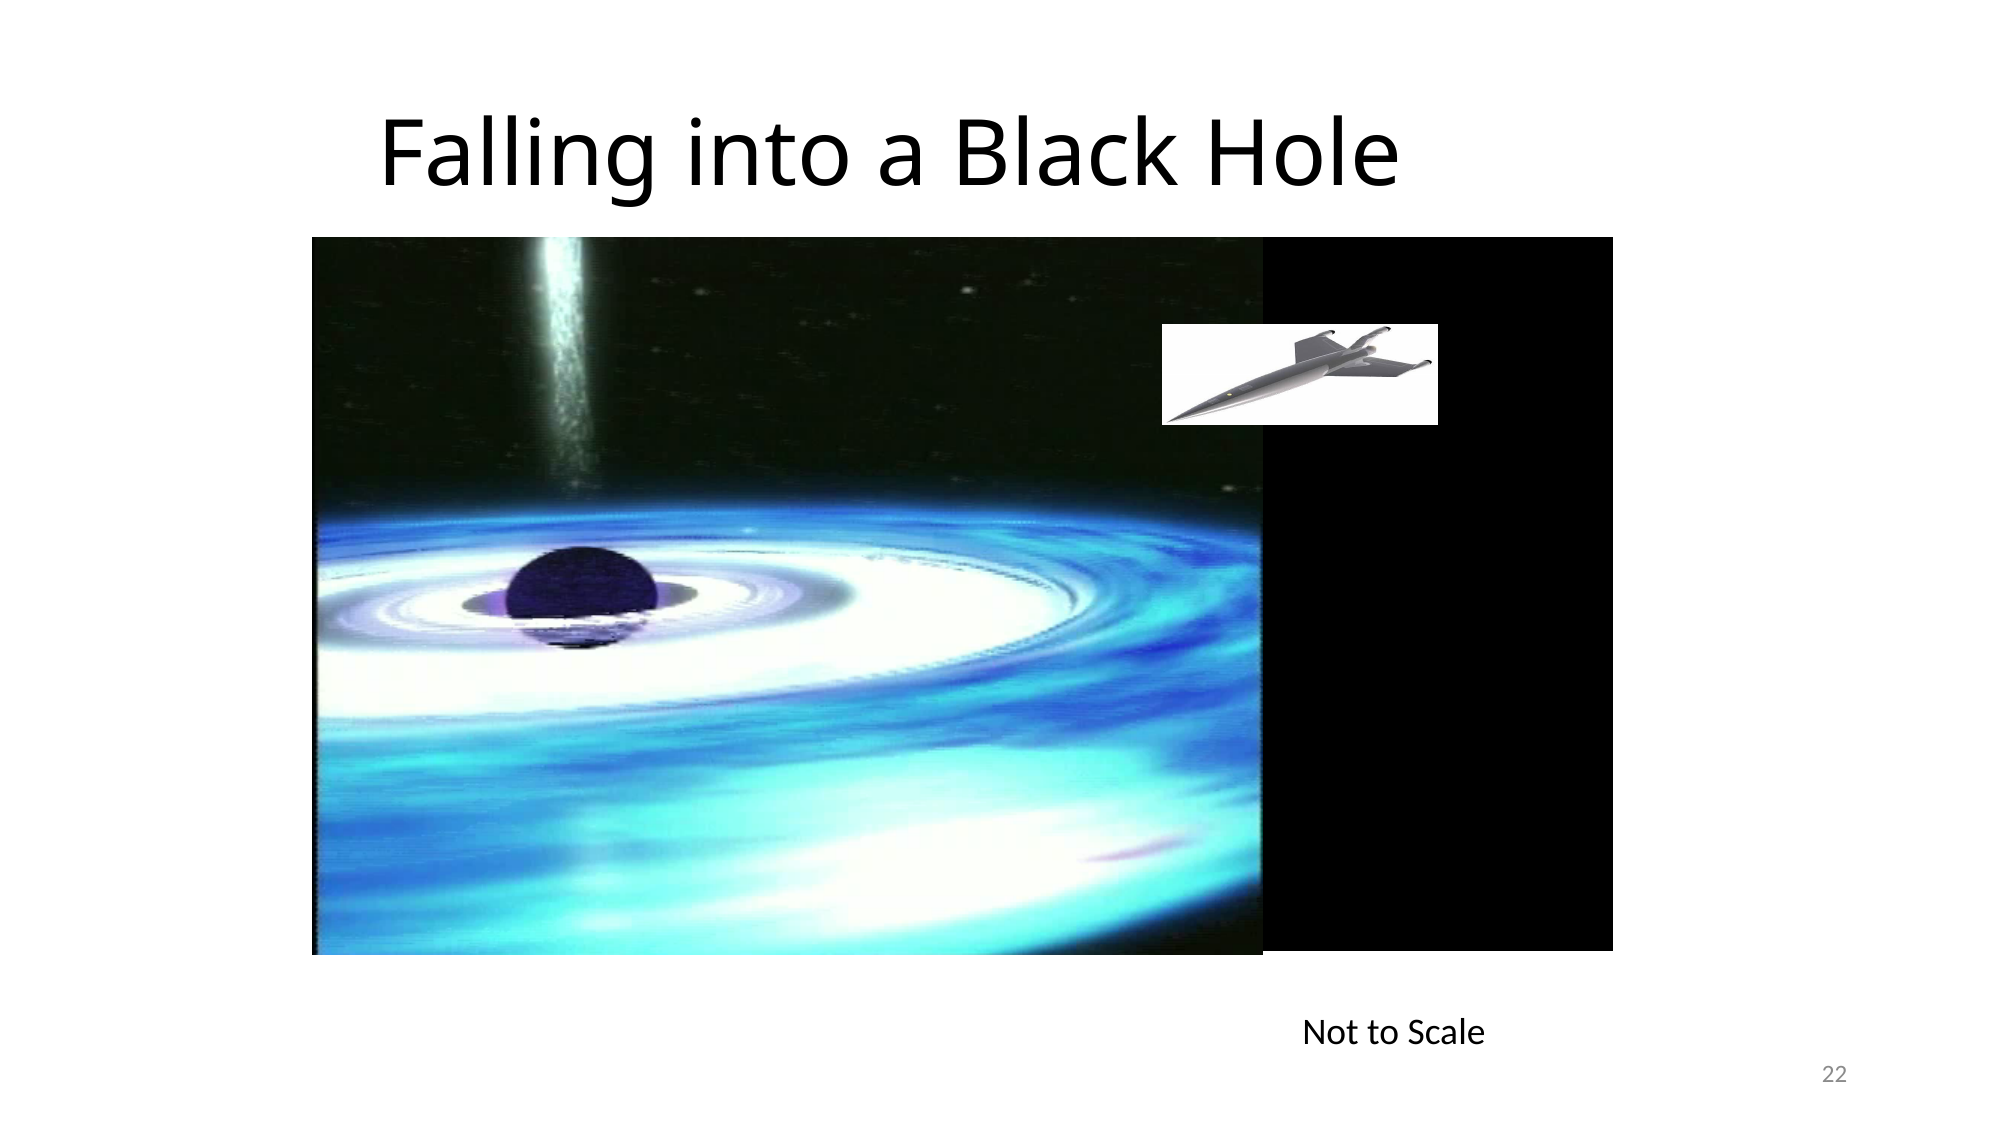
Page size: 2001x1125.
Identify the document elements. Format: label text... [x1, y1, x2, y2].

picture [312, 237, 1438, 955]
text_box Not to Scale [1287, 999, 1613, 1060]
slide_number 22 [1412, 1042, 1863, 1103]
title Falling into a Black Hole [362, 62, 1638, 250]
text_box [629, 115, 660, 176]
text_box [1263, 237, 1613, 950]
